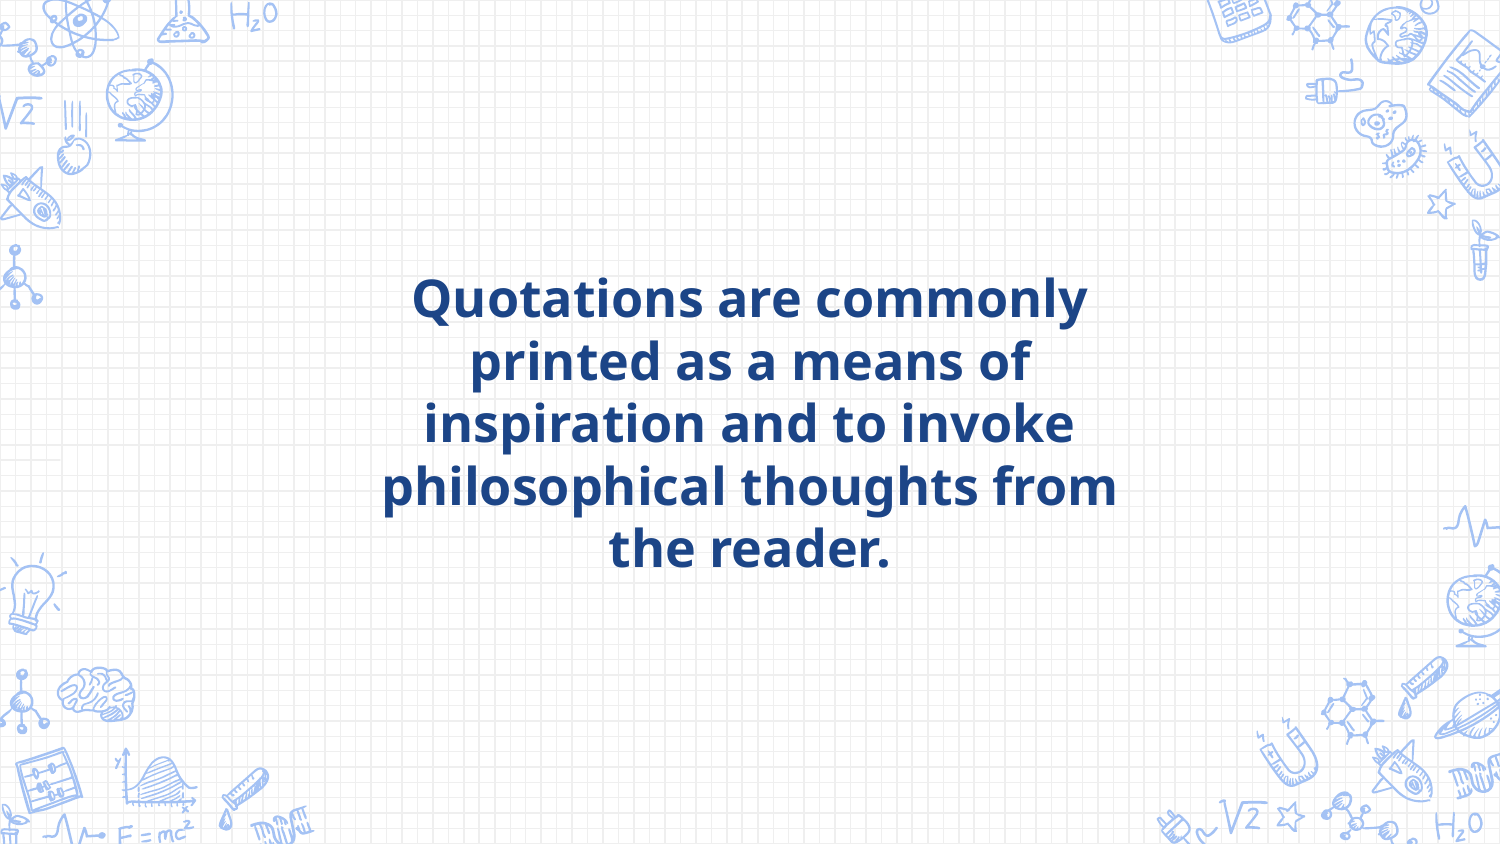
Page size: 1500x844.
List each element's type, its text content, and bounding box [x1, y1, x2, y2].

list Quotations are commonly printed as a means of inspiration and to invoke philosophical thoughts from the reader. [354, 354, 1146, 490]
